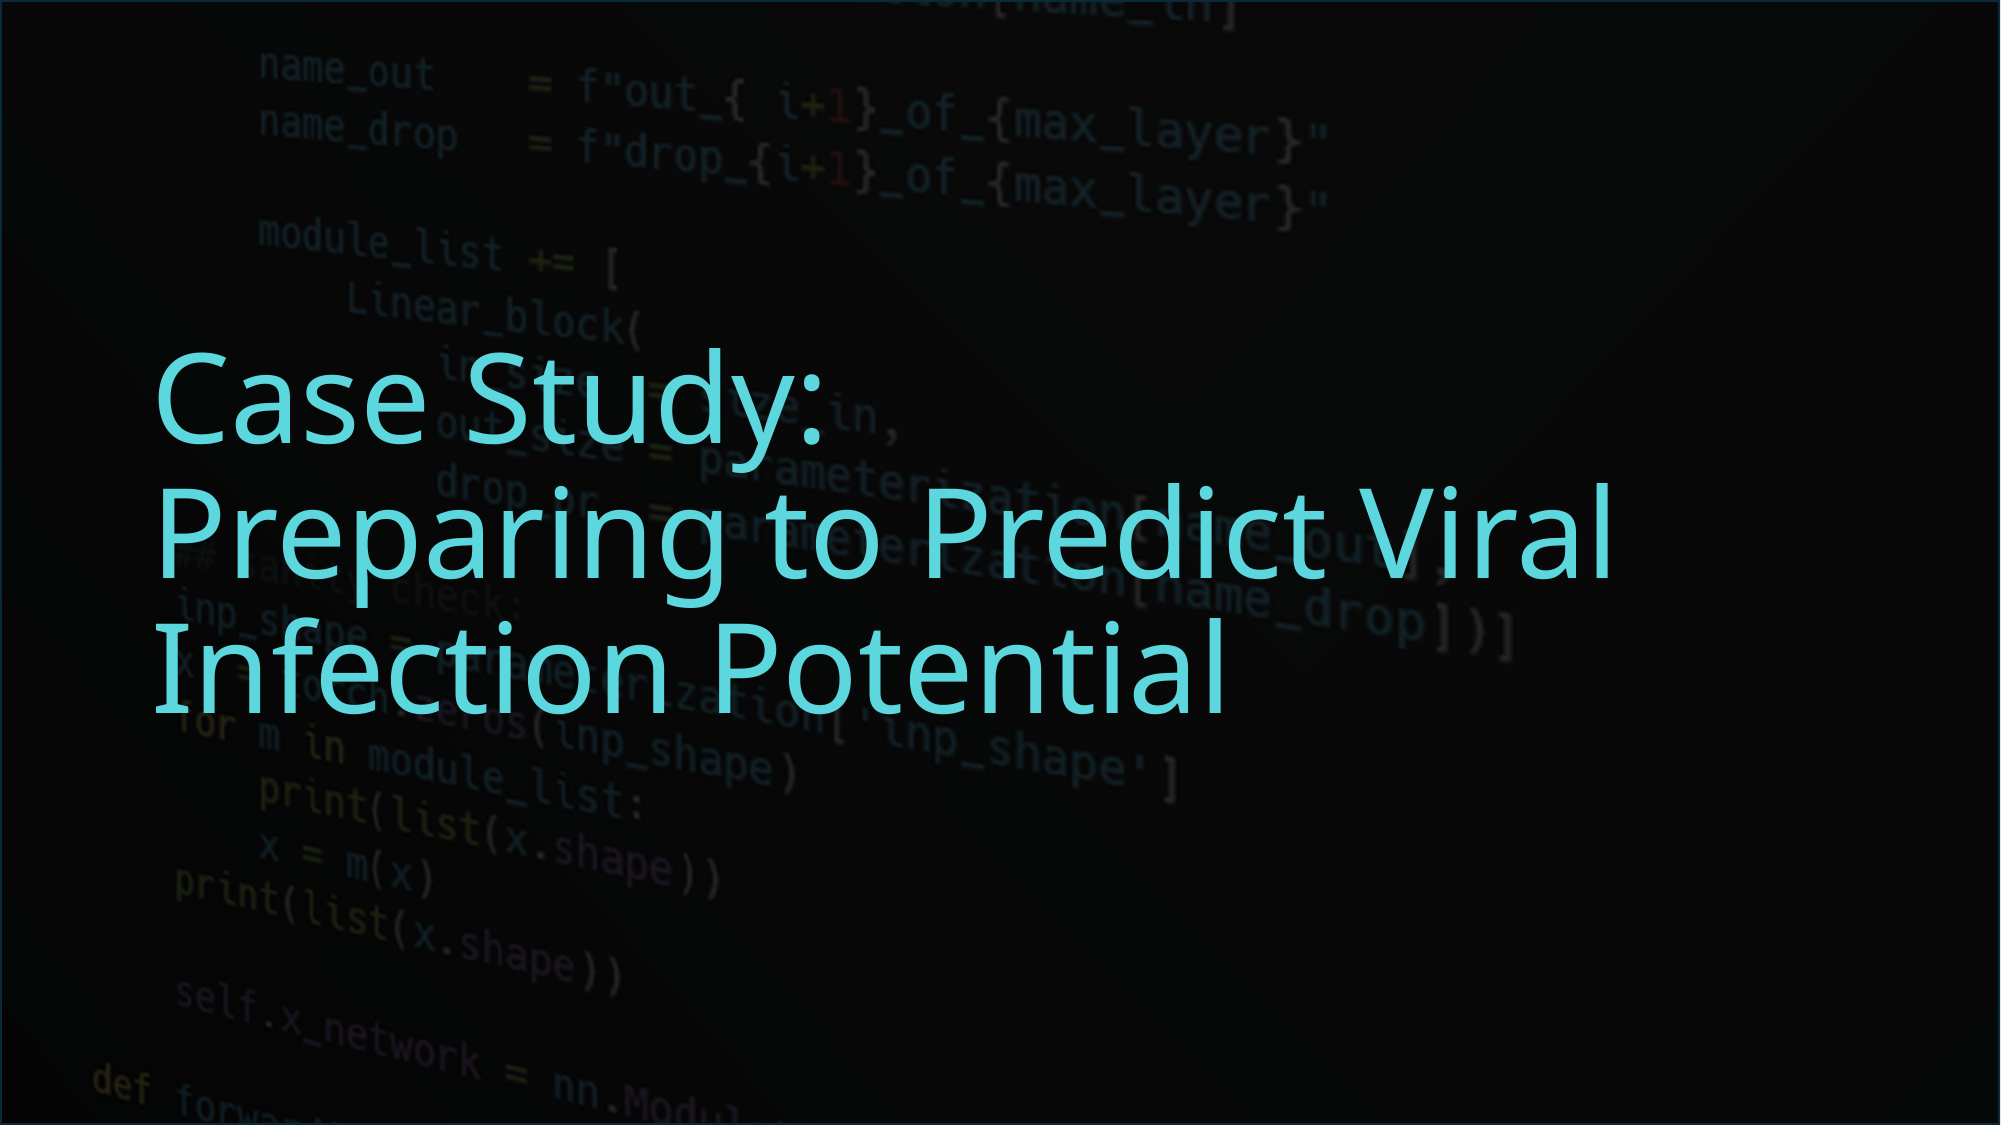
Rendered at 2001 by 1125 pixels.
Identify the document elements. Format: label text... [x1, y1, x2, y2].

title Case Study: Preparing to Predict Viral Infection Potential [136, 280, 1862, 749]
